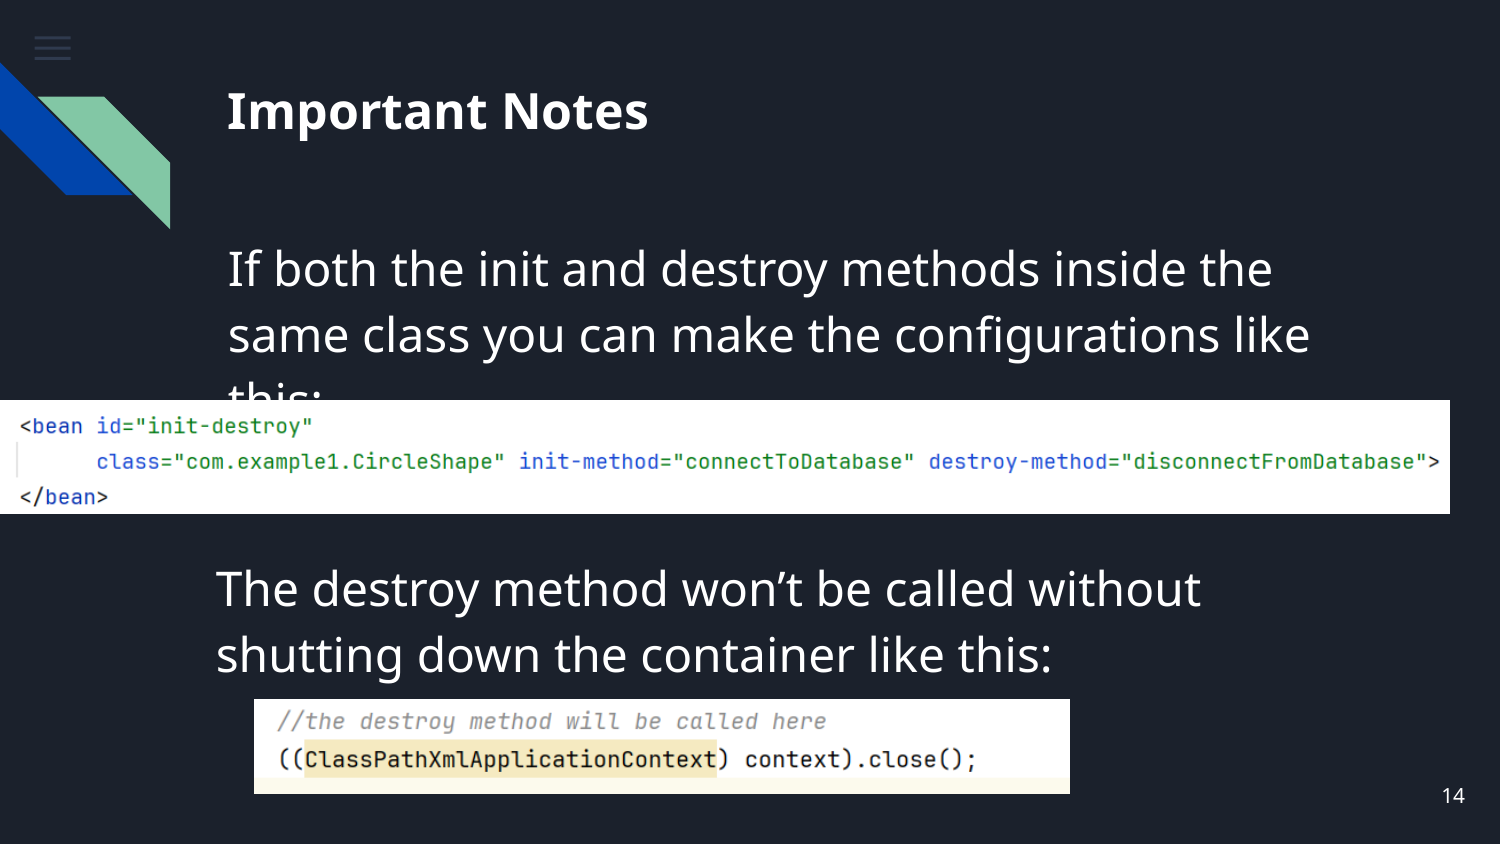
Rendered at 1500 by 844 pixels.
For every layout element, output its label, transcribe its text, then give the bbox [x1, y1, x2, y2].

list If both the init and destroy methods inside the same class you can make the configurations like this: [212, 214, 1368, 380]
slide_number 14 [1389, 764, 1480, 830]
picture [254, 699, 1070, 794]
title Important Notes [212, 64, 1368, 214]
list The destroy method won’t be called without shutting down the container like this: [200, 535, 1356, 700]
picture [0, 400, 1451, 514]
